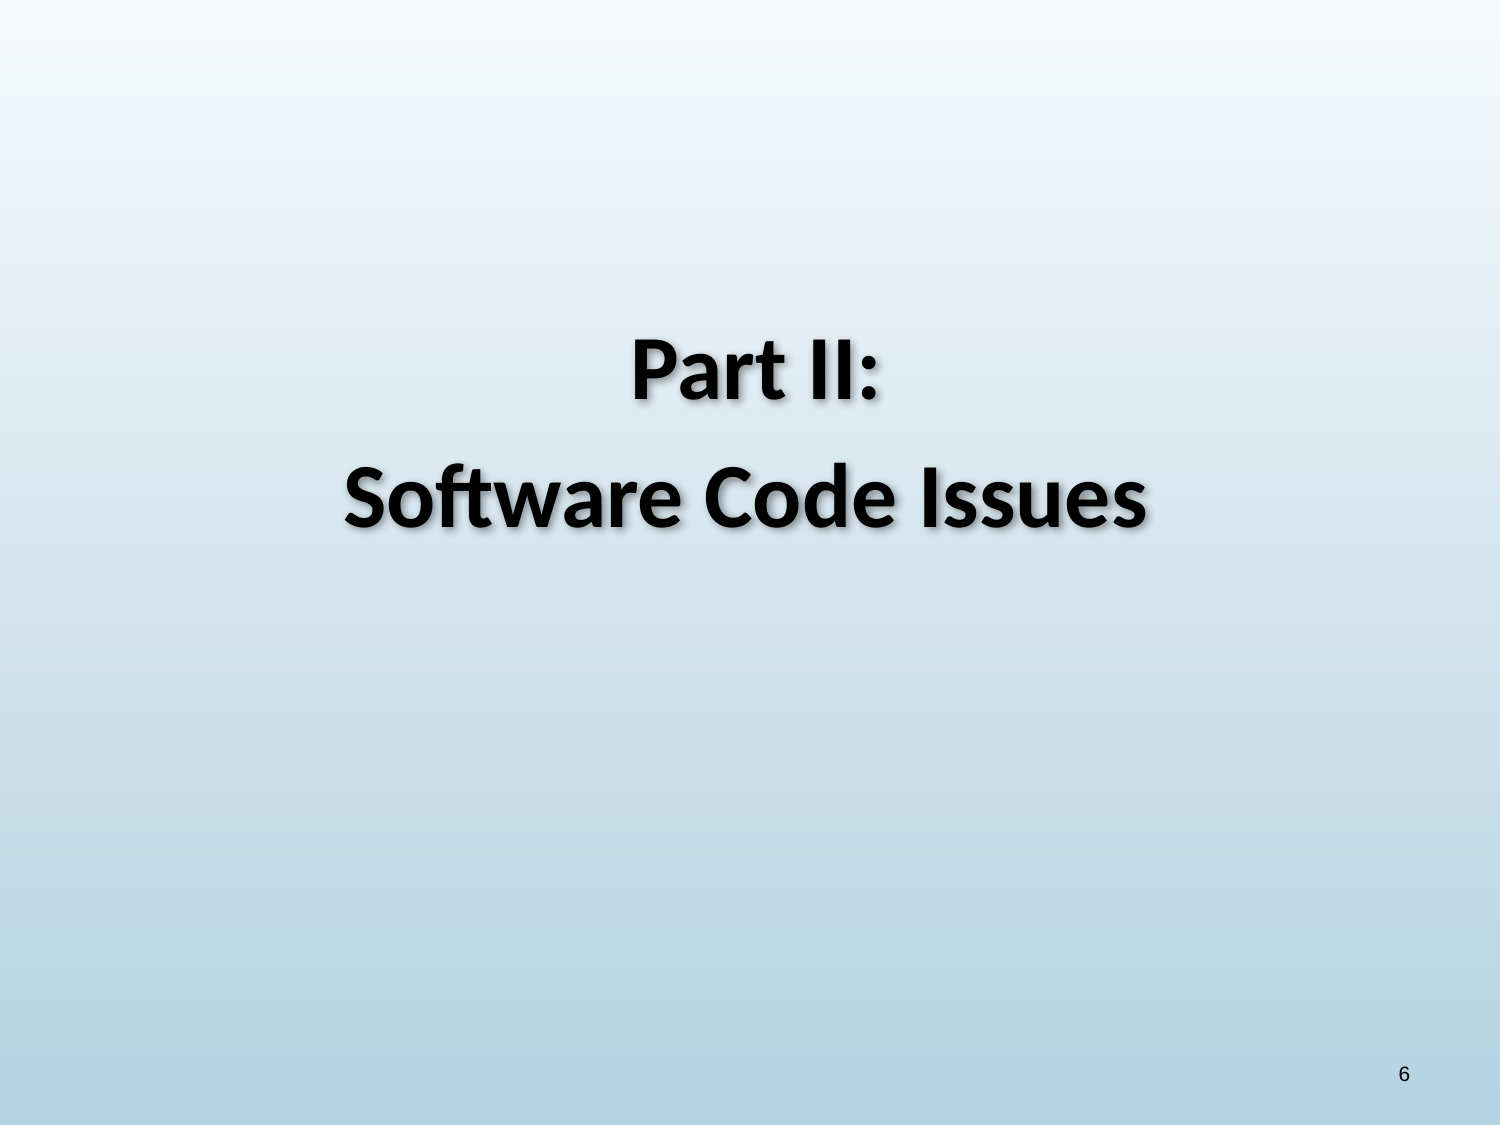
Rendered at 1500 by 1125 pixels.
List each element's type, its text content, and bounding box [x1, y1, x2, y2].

list Part II: Software Code Issues [28, 215, 1484, 639]
